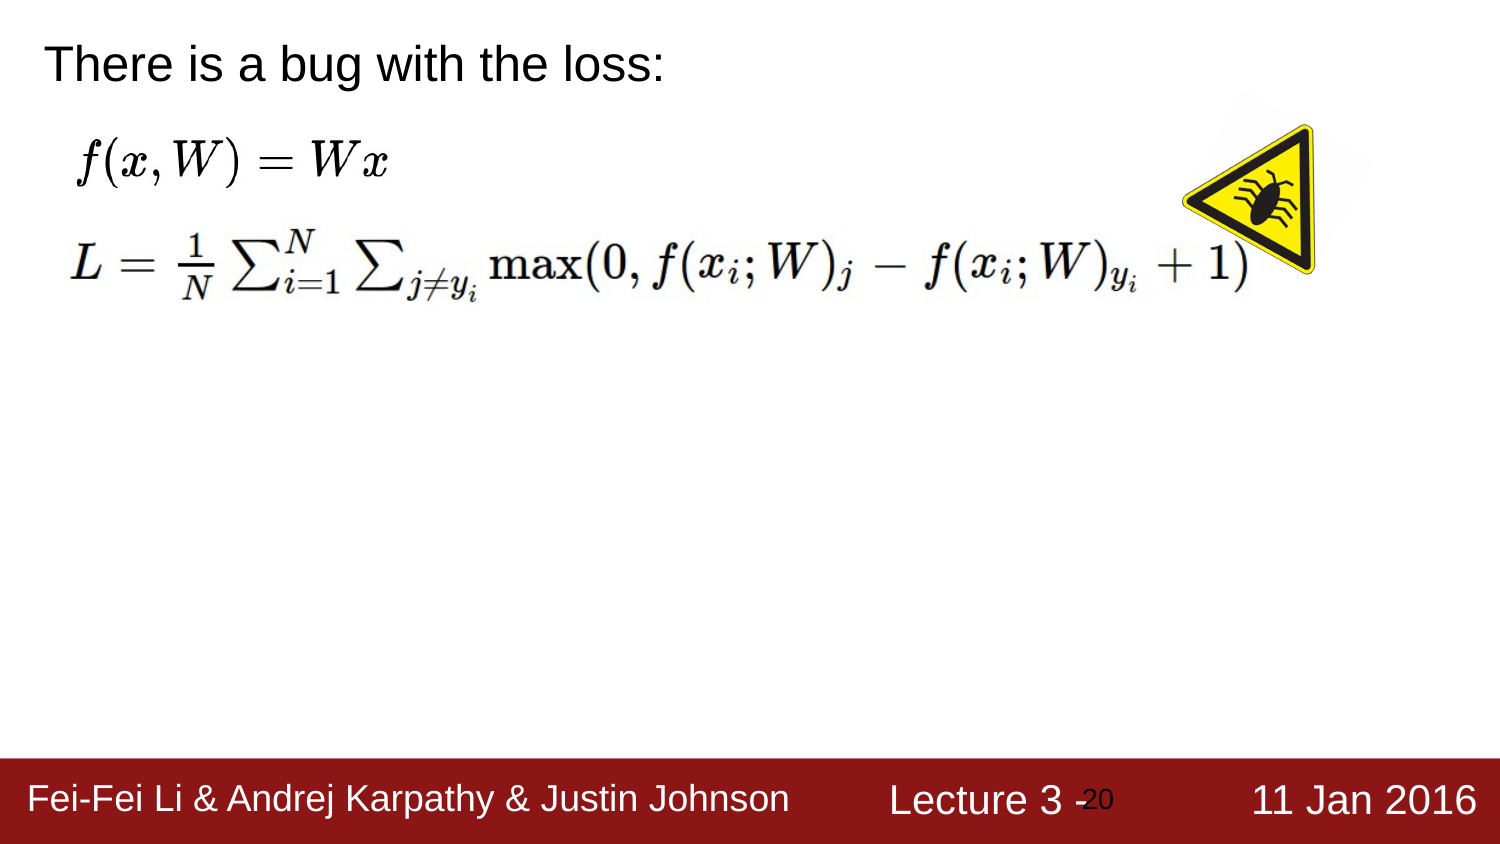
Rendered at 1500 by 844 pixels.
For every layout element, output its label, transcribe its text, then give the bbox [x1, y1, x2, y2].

picture [69, 127, 391, 196]
slide_number ‹#› [1066, 765, 1157, 831]
picture [69, 90, 1373, 307]
text_box There is a bug with the loss: [28, 16, 922, 101]
